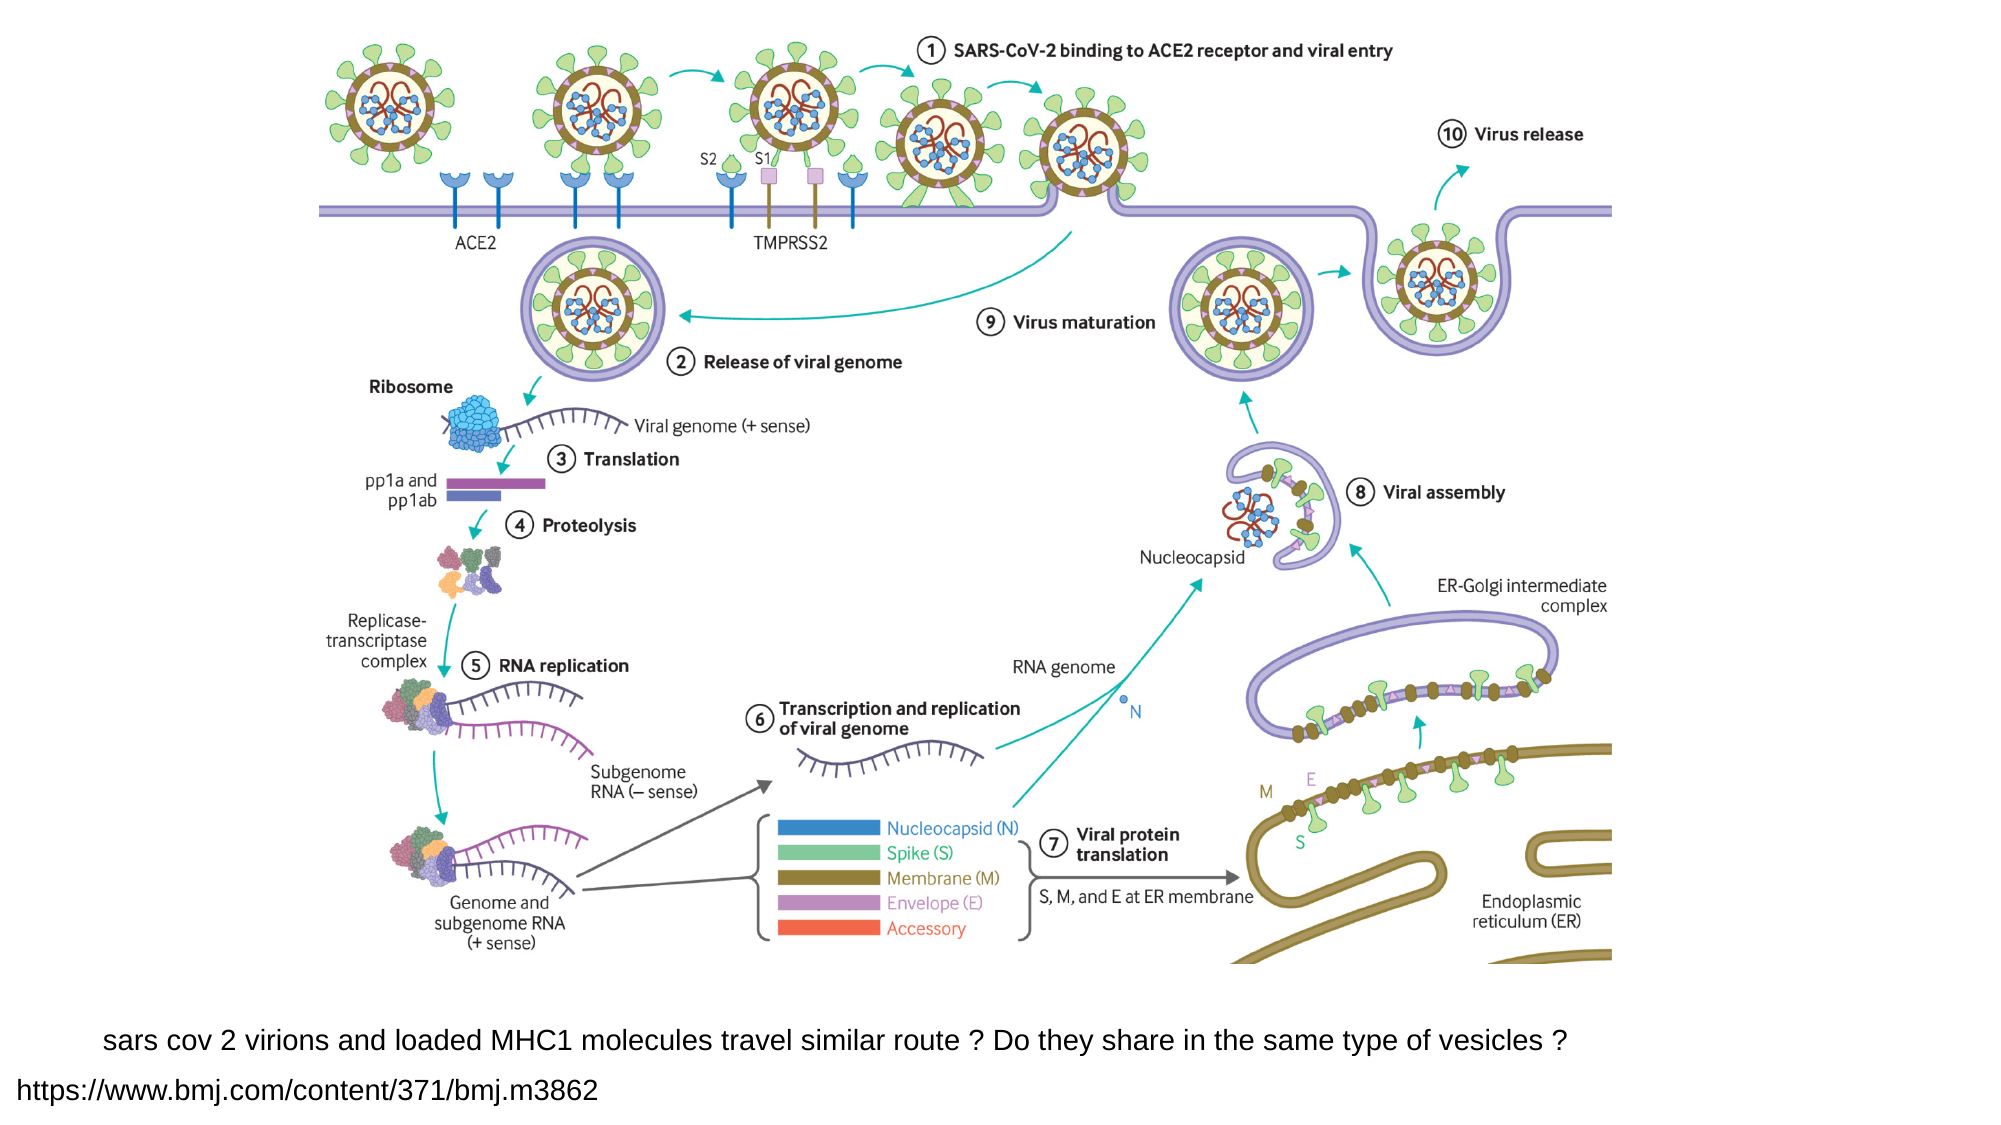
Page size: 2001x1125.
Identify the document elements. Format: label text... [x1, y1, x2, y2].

picture [318, 27, 1613, 964]
text_box sars cov 2 virions and loaded MHC1 molecules travel similar route ? Do they share in the same type of vesicles ? [88, 1013, 1594, 1064]
text_box https://www.bmj.com/content/371/bmj.m3862 [1, 1064, 615, 1114]
